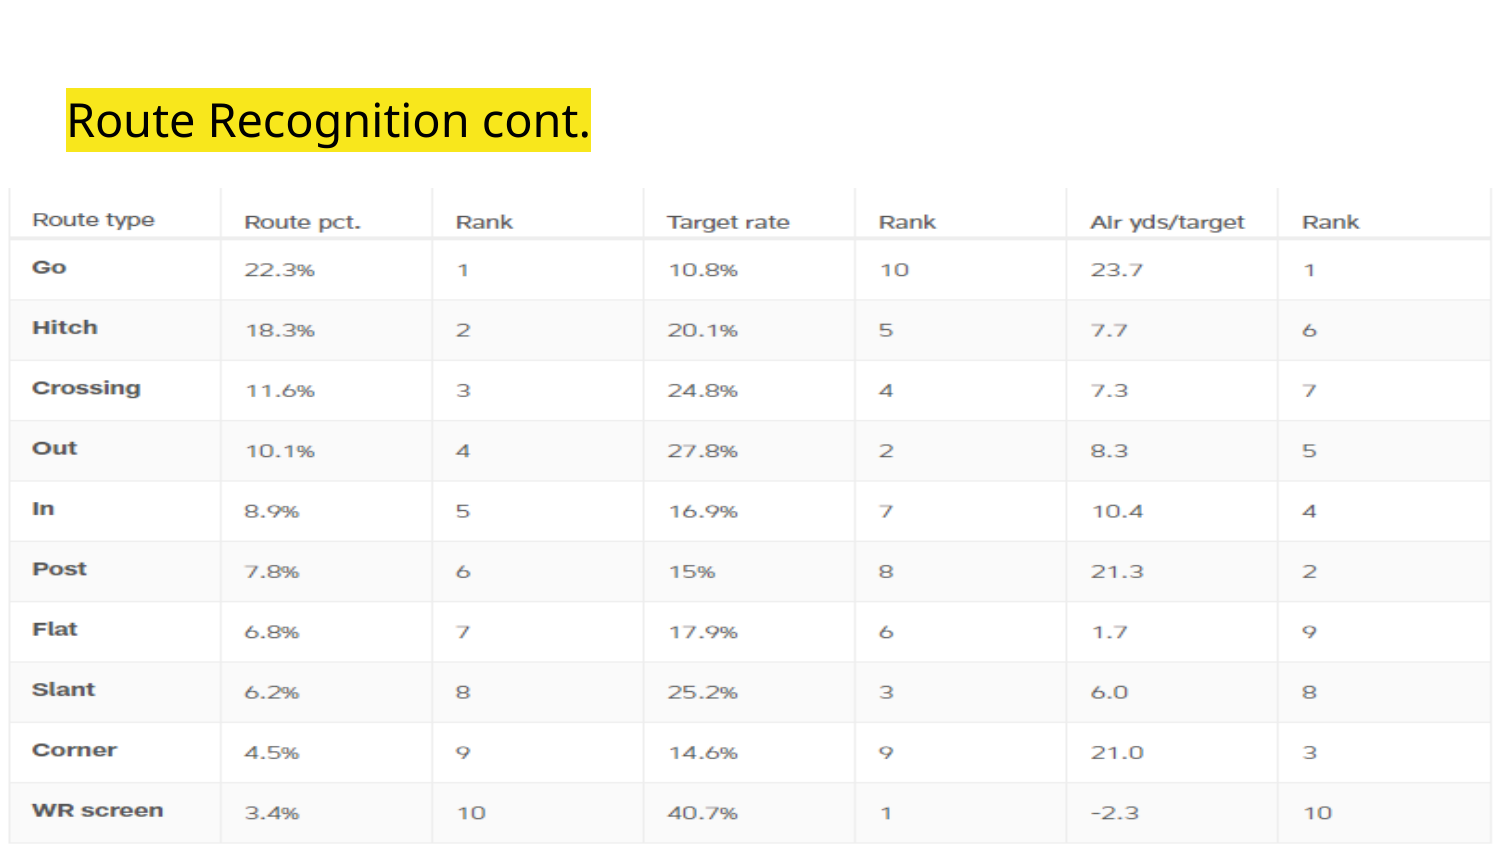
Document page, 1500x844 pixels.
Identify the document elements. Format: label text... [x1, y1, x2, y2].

picture [0, 188, 1500, 844]
title Route Recognition cont. [51, 72, 1449, 167]
